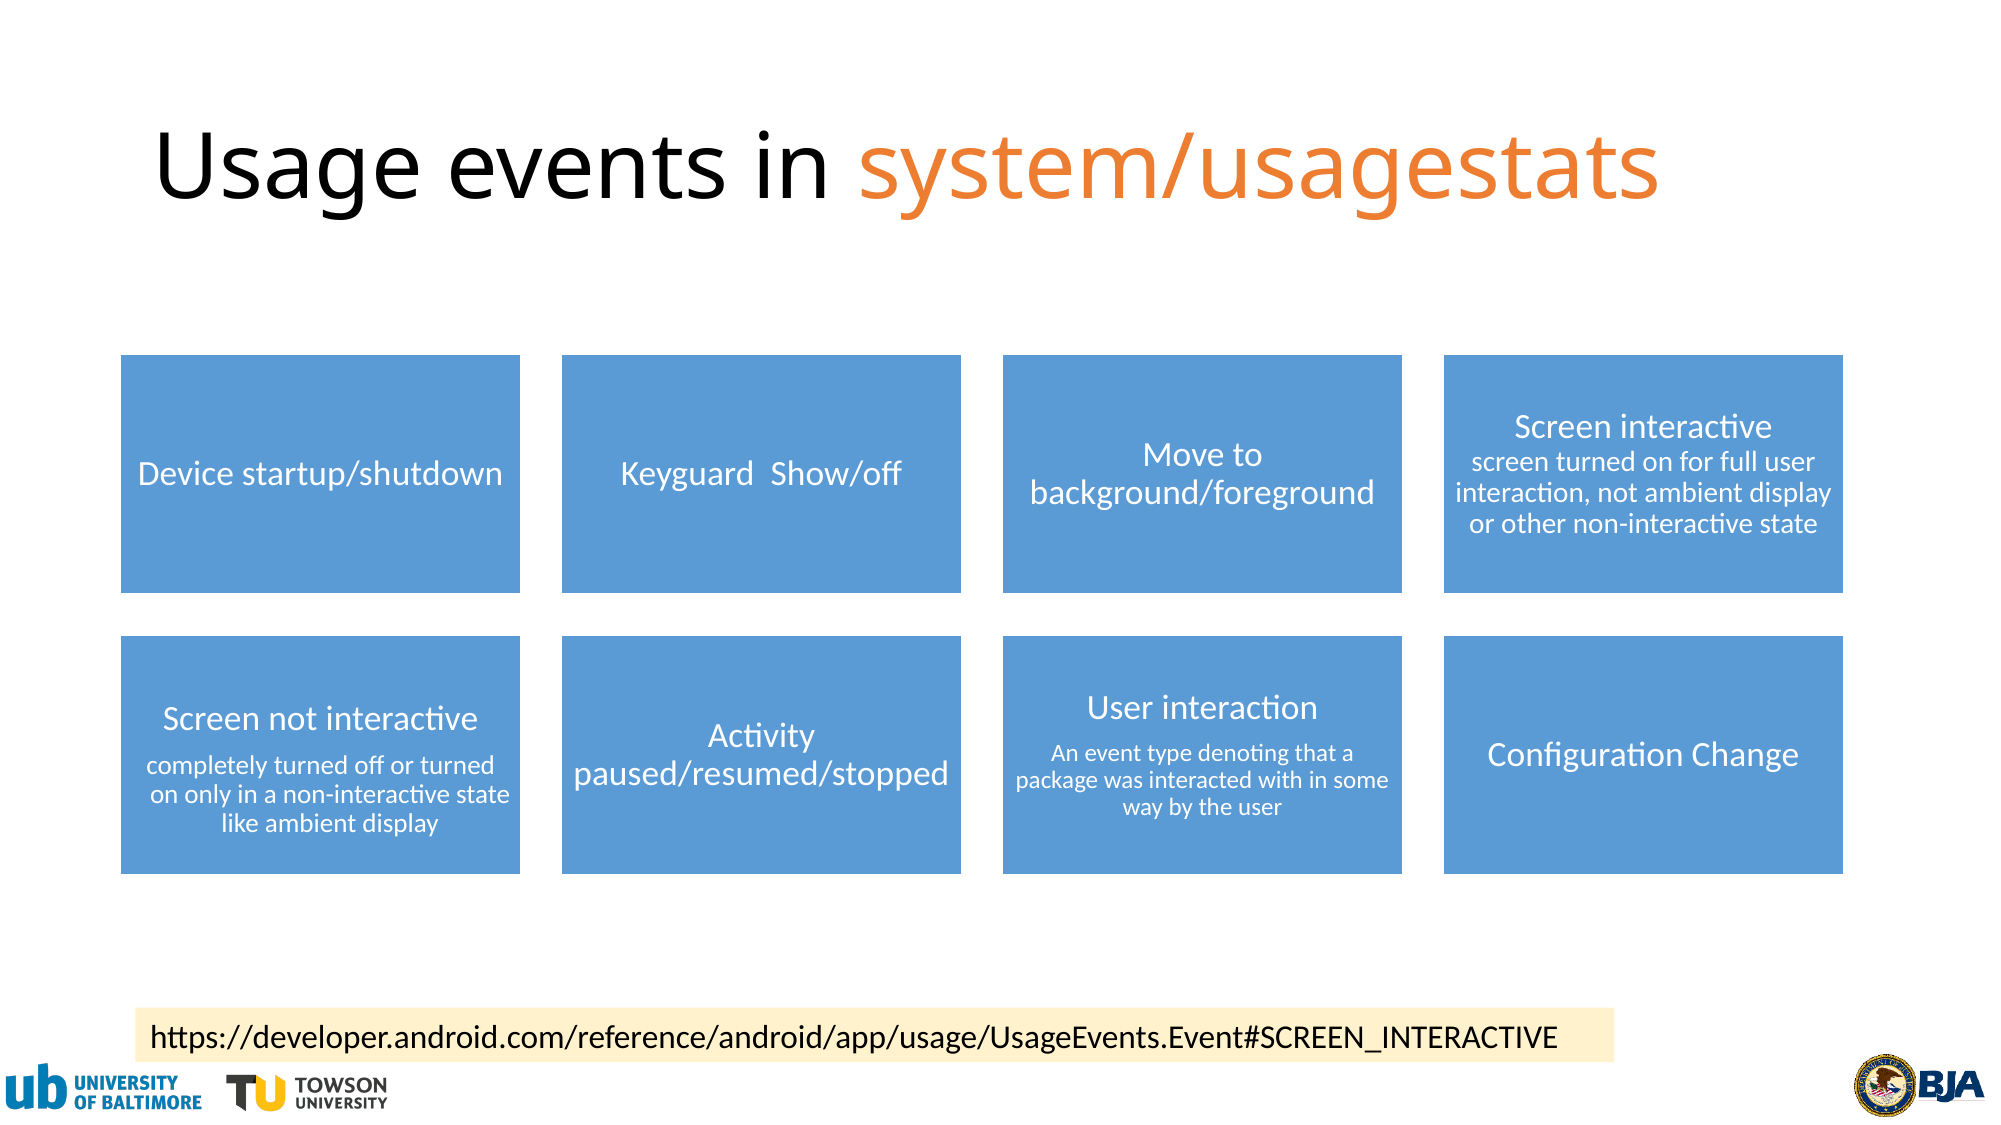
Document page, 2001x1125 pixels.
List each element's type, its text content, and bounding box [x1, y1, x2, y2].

picture [1854, 1054, 1986, 1117]
title Usage events in system/usagestats [137, 59, 1863, 278]
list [119, 257, 1845, 972]
picture [0, 1031, 407, 1125]
text_box https://developer.android.com/reference/android/app/usage/UsageEvents.Event#SCREEN_INTERACTIVE [135, 1007, 1615, 1063]
